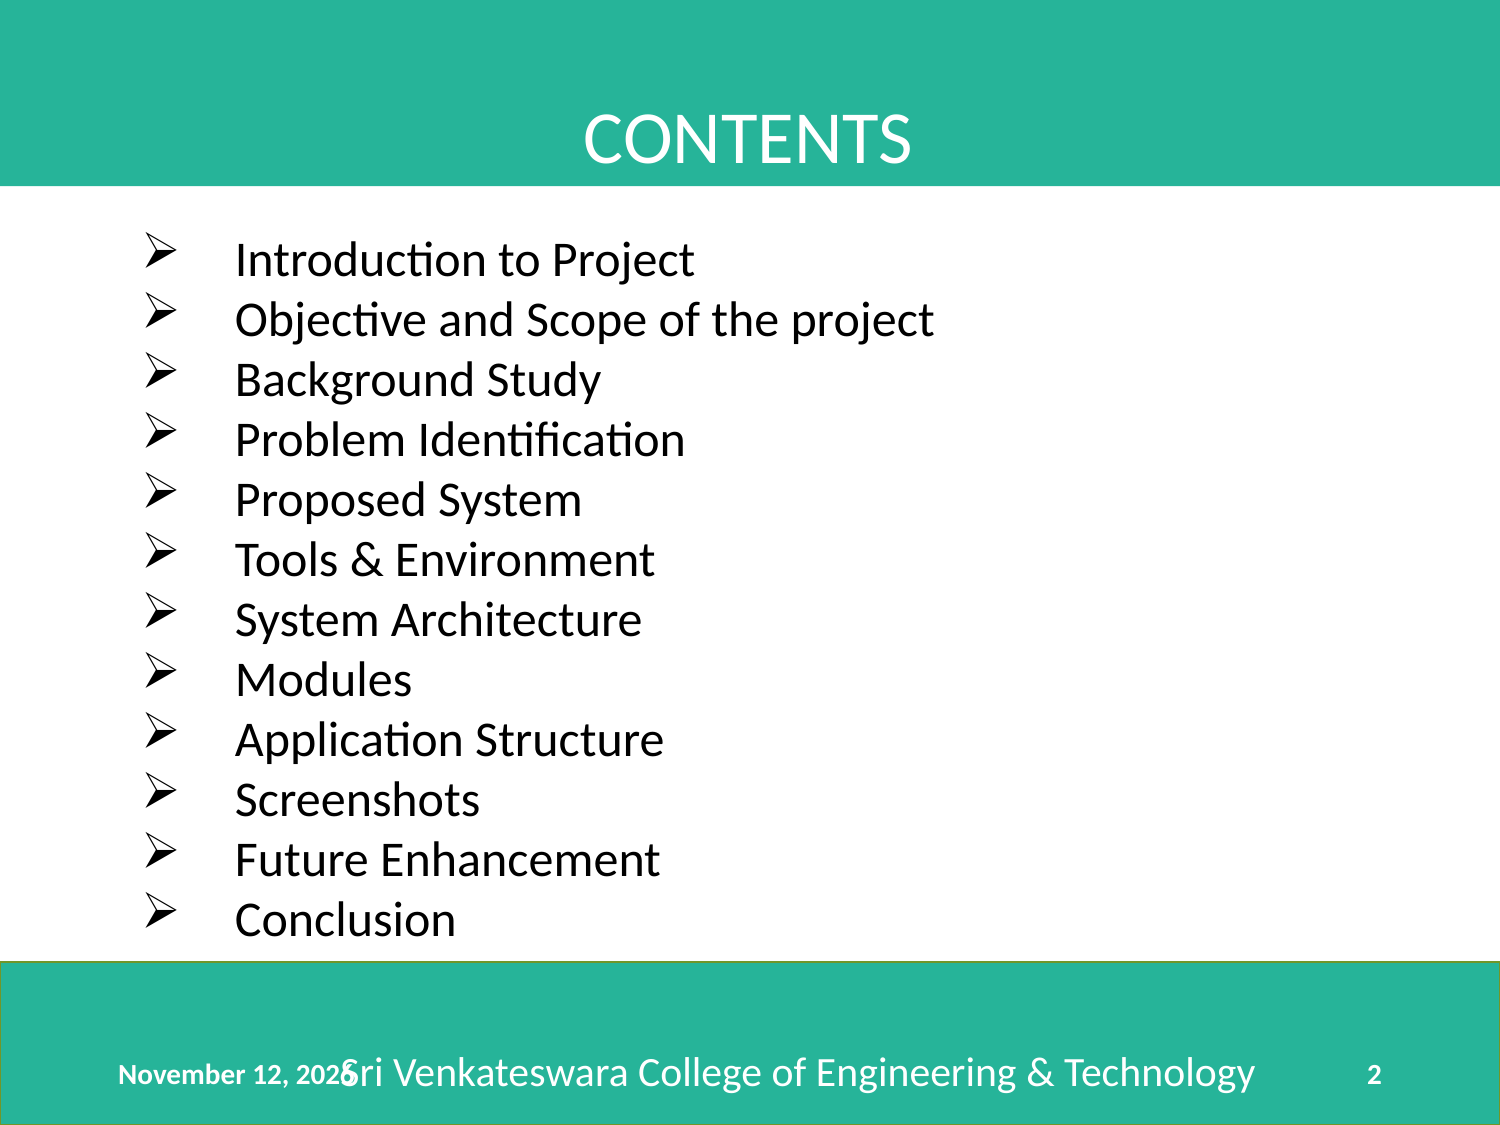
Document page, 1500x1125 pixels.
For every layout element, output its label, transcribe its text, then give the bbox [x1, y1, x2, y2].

text_box Introduction to Project Objective and Scope of the project Background Study Problem Identification Proposed System Tools & Environment System Architecture Modules Application Structure Screenshots Future Enhancement Conclusion [126, 187, 1374, 1044]
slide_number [103, 1042, 325, 1103]
text_box [0, 961, 1500, 1125]
text_box Sri Venkateswara College of Engineering & Technology [325, 1044, 1272, 1103]
text_box CONTENTS [0, 0, 1500, 187]
slide_number 2 [1272, 1042, 1397, 1103]
